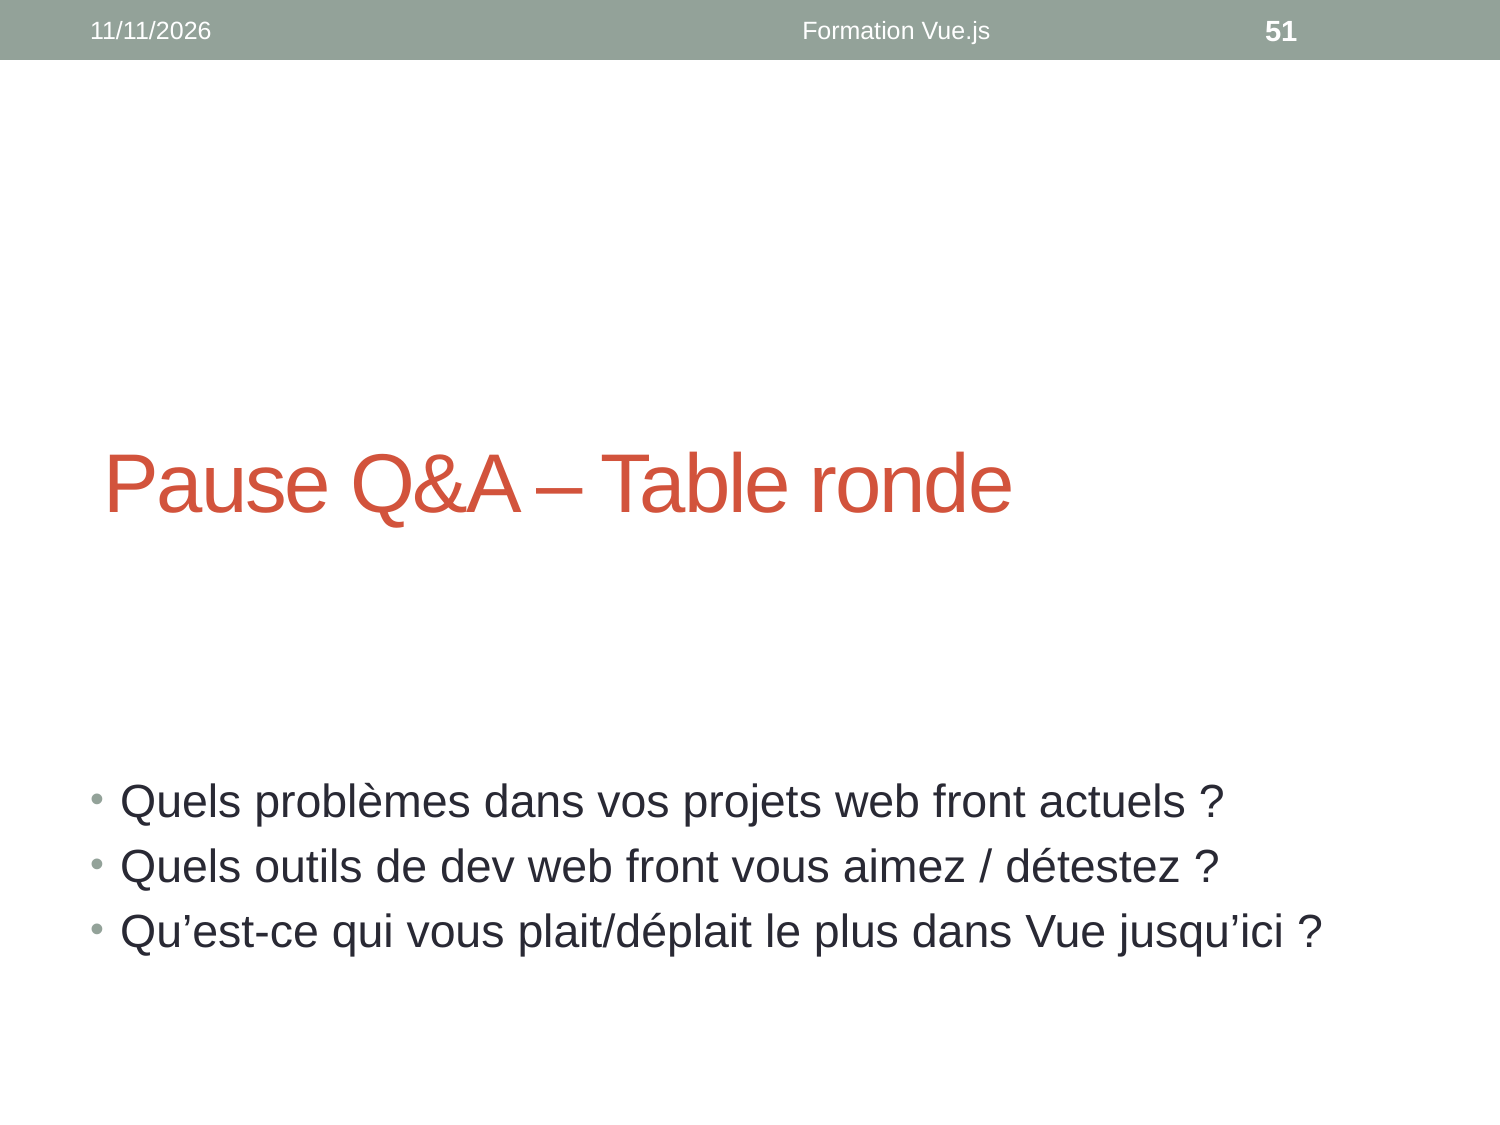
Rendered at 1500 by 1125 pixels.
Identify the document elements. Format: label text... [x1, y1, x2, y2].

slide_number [75, 3, 550, 57]
slide_number 51 [1250, 3, 1425, 57]
list Quels problèmes dans vos projets web front actuels ? Quels outils de dev web front vous aimez / détestez ? Qu’est-ce qui vous plait/déplait le plus dans Vue jusqu’ici ? [75, 763, 1425, 1005]
title Pause Q&A – Table ronde [88, 385, 1439, 573]
footer Formation Vue.js [562, 3, 1238, 57]
